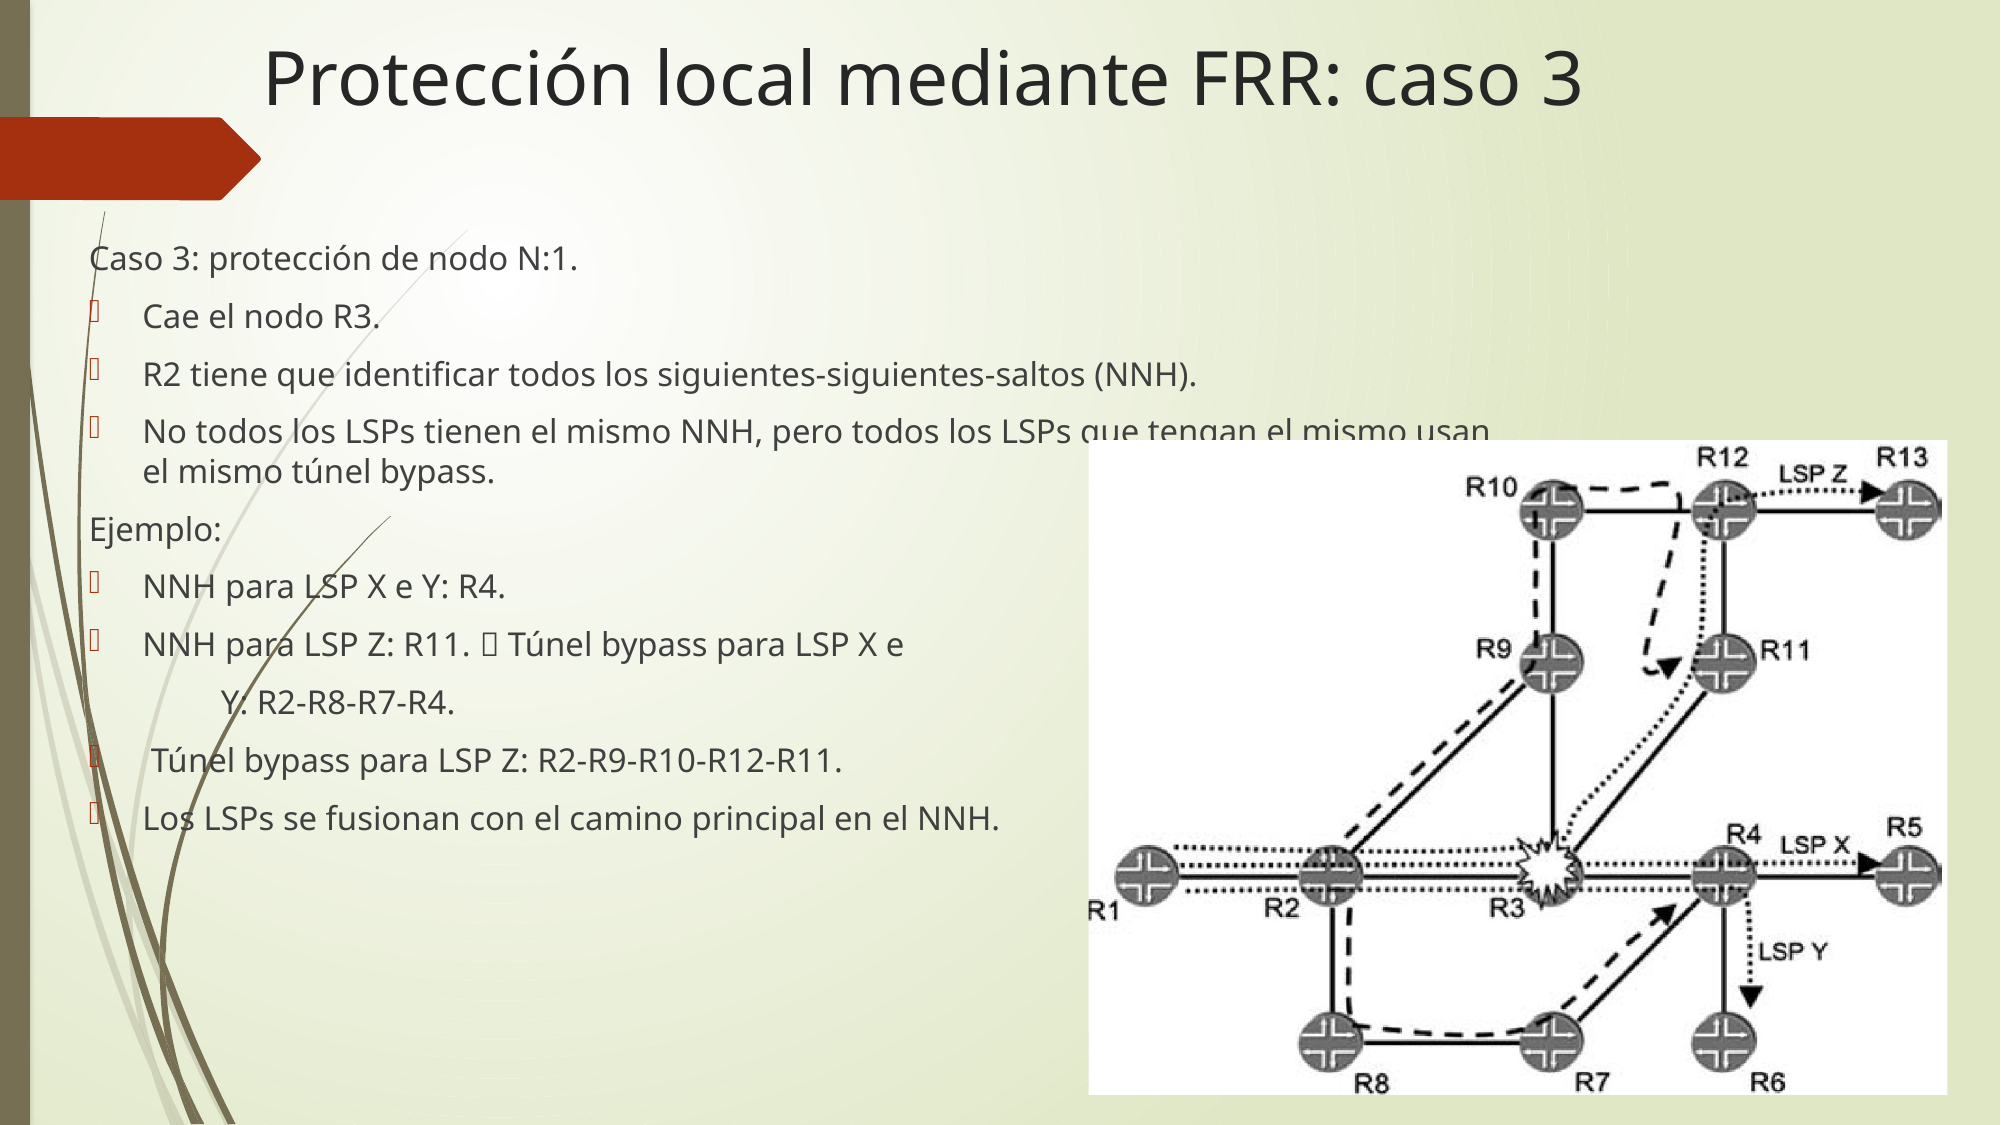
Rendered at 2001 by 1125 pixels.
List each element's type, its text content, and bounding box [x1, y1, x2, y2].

title Protección local mediante FRR: caso 3 [247, 23, 1710, 234]
picture [1088, 439, 1948, 1096]
list Caso 3: protección de nodo N:1. Cae el nodo R3. R2 tiene que identificar todos los siguientes-siguientes-saltos (NNH). No todos los LSPs tienen el mismo NNH, pero todos los LSPs que tengan el mismo usan el mismo túnel bypass. Ejemplo: NNH para LSP X e Y: R4. NNH para LSP Z: R11.  Túnel bypass para LSP X e Y: R2-R8-R7-R4. Túnel bypass para LSP Z: R2-R9-R10-R12-R11. Los LSPs se fusionan con el camino principal en el NNH. [73, 229, 1537, 850]
